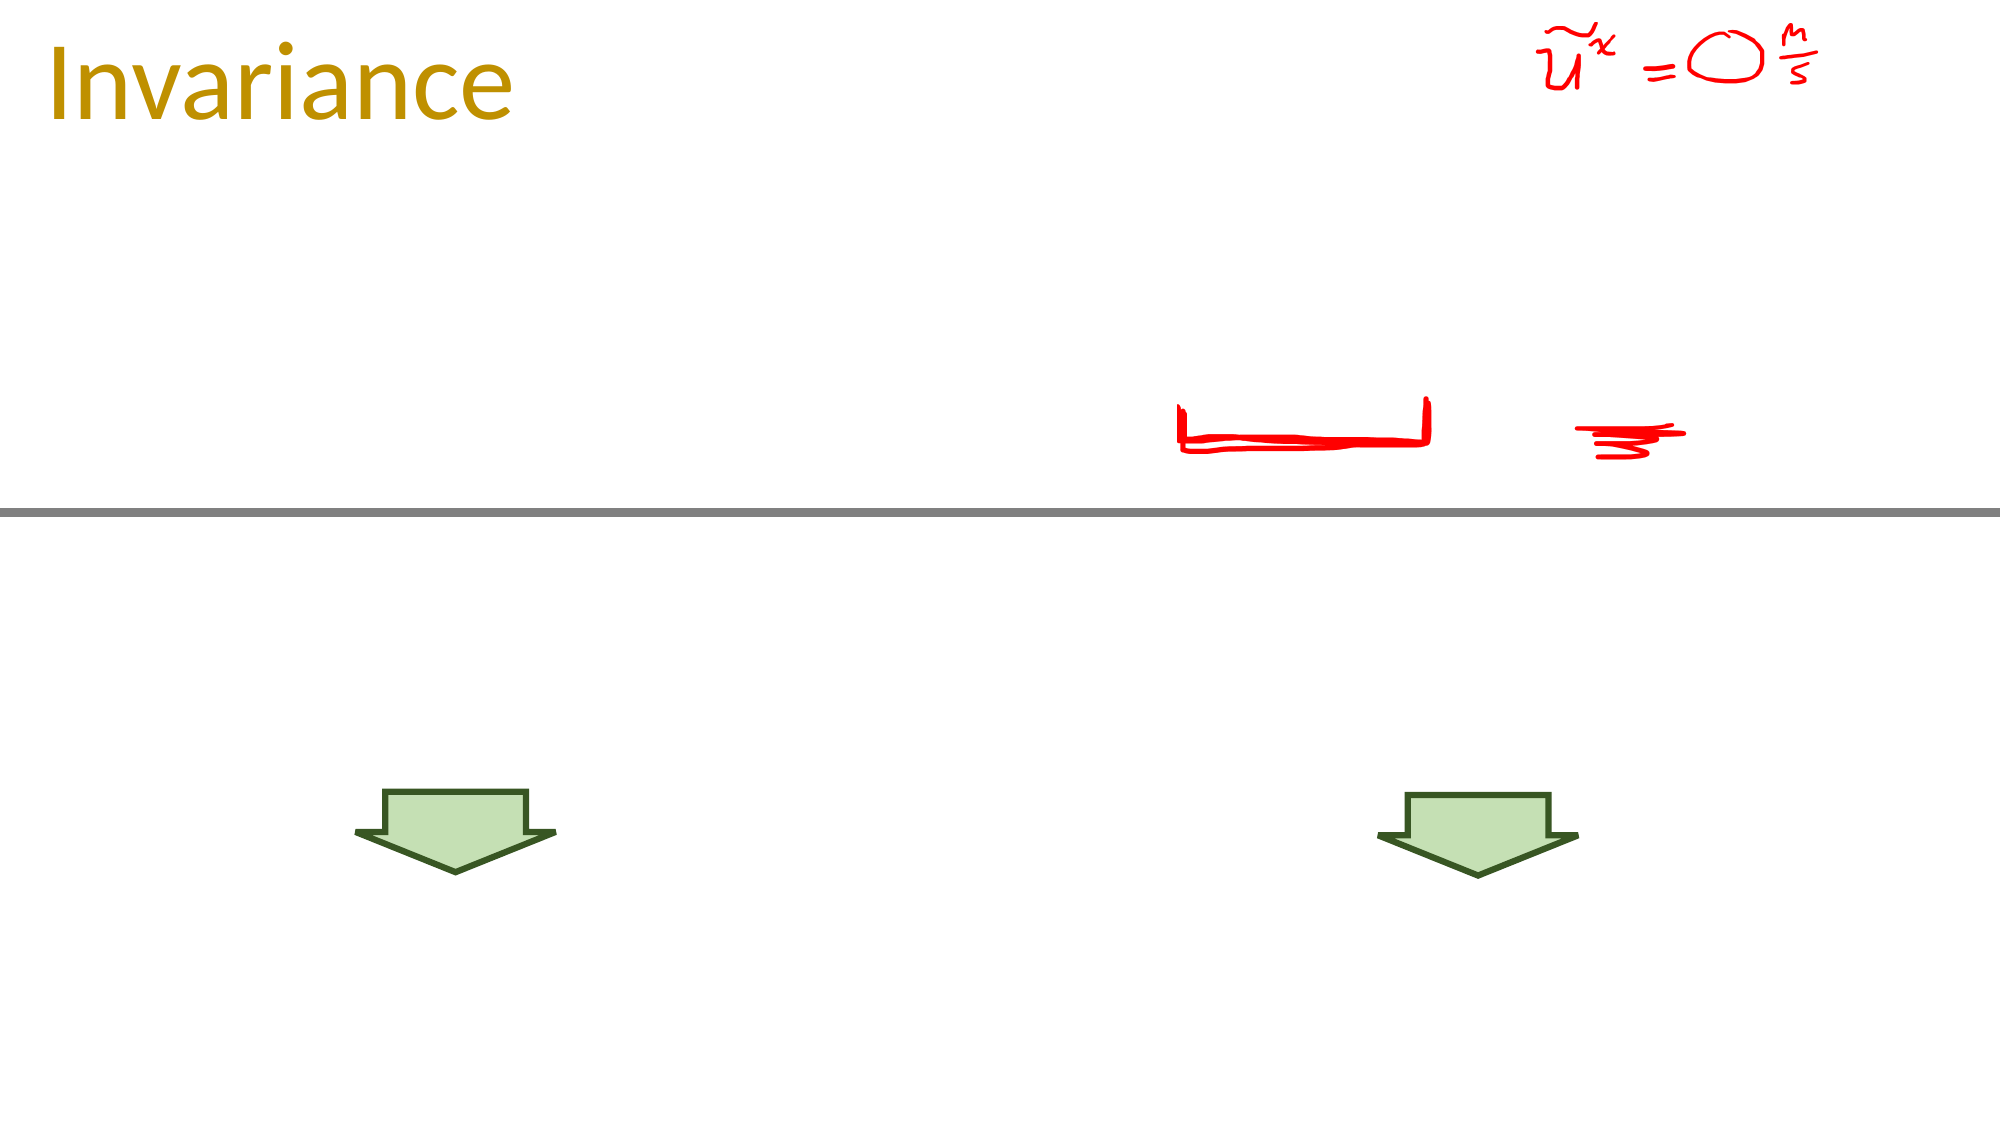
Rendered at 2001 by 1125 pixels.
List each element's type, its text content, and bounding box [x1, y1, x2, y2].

picture [1177, 22, 1828, 468]
text_box [1377, 793, 1579, 877]
text_box Invariance [35, 36, 496, 115]
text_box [31, 32, 500, 119]
text_box [355, 790, 556, 874]
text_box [28, 29, 503, 122]
